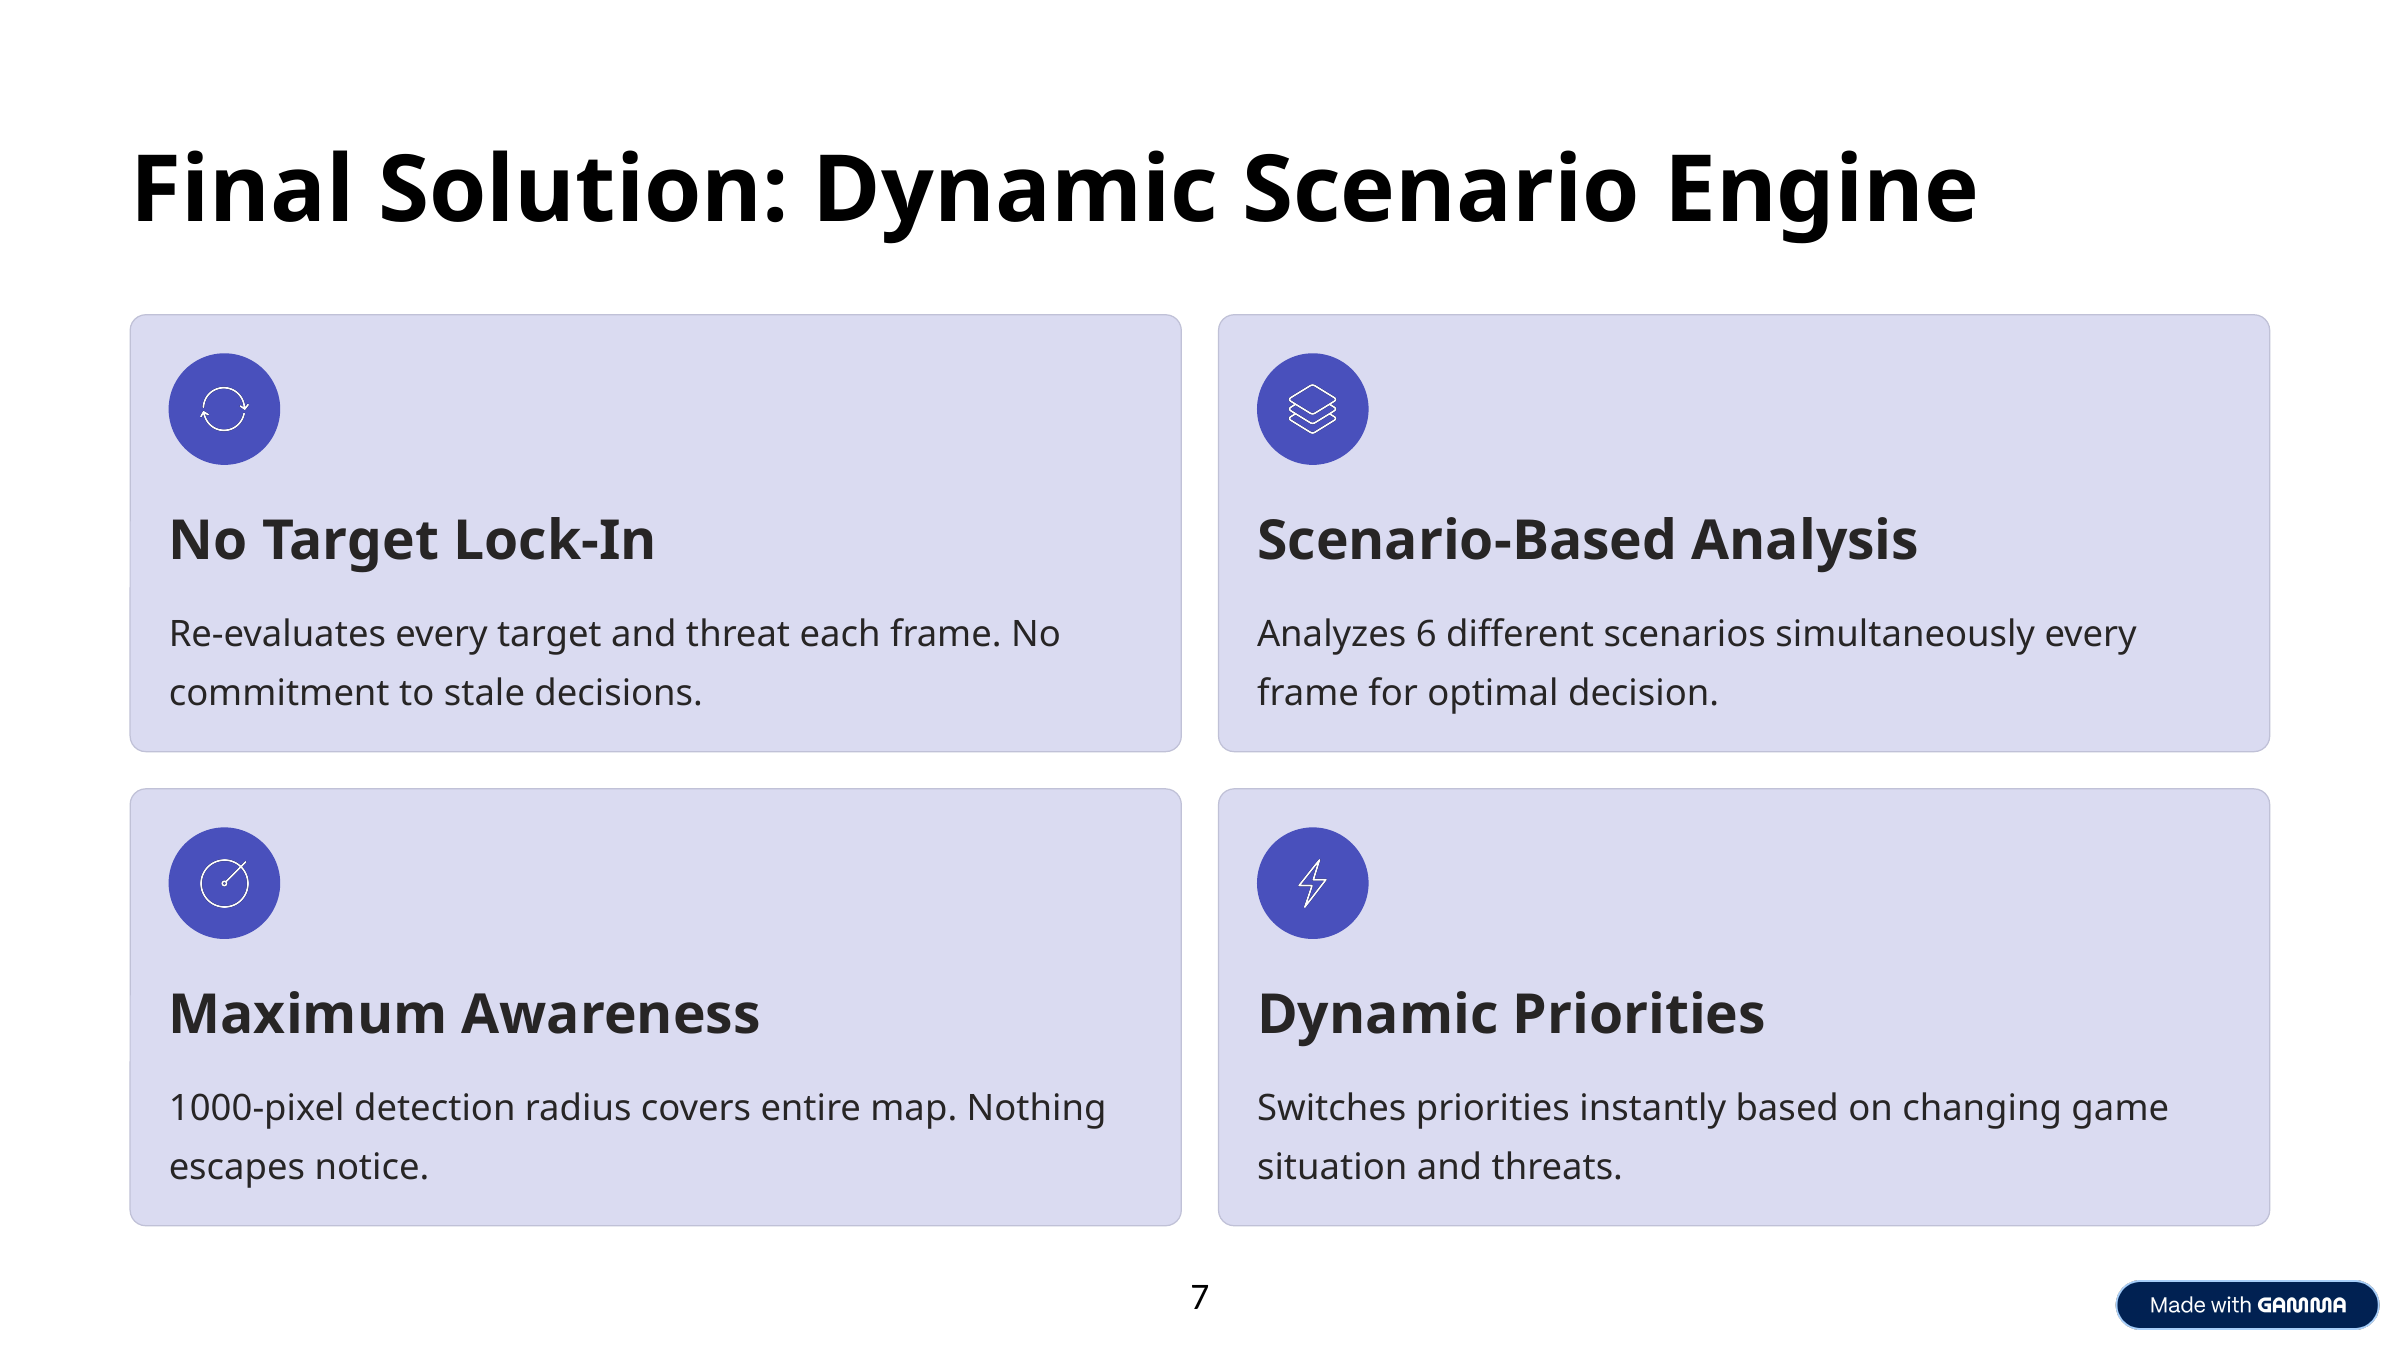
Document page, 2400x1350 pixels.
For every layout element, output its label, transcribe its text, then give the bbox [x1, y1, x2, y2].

text_box Scenario-Based Analysis [1256, 502, 1944, 572]
text_box 7 [1096, 1264, 1304, 1325]
picture [1287, 857, 1338, 909]
picture [1287, 383, 1338, 435]
text_box [1256, 353, 1369, 465]
text_box Switches priorities instantly based on changing game situation and threats. [1256, 1068, 2232, 1188]
text_box [1218, 788, 2270, 1226]
text_box [1218, 314, 2270, 752]
text_box No Target Lock-In [168, 502, 727, 572]
text_box [130, 788, 1182, 1226]
text_box [168, 353, 281, 465]
picture [199, 857, 250, 909]
text_box Re-evaluates every target and threat each frame. No commitment to stale decisions. [168, 594, 1143, 714]
text_box Analyzes 6 different scenarios simultaneously every frame for optimal decision. [1256, 594, 2232, 714]
picture [2106, 1271, 2389, 1339]
text_box [1256, 827, 1369, 939]
text_box Maximum Awareness [168, 976, 753, 1046]
picture [199, 383, 250, 435]
text_box Dynamic Priorities [1257, 976, 1816, 1046]
text_box [130, 314, 1182, 752]
text_box [168, 827, 281, 939]
text_box Final Solution: Dynamic Scenario Engine [130, 124, 1957, 241]
text_box 1000-pixel detection radius covers entire map. Nothing escapes notice. [168, 1068, 1143, 1188]
